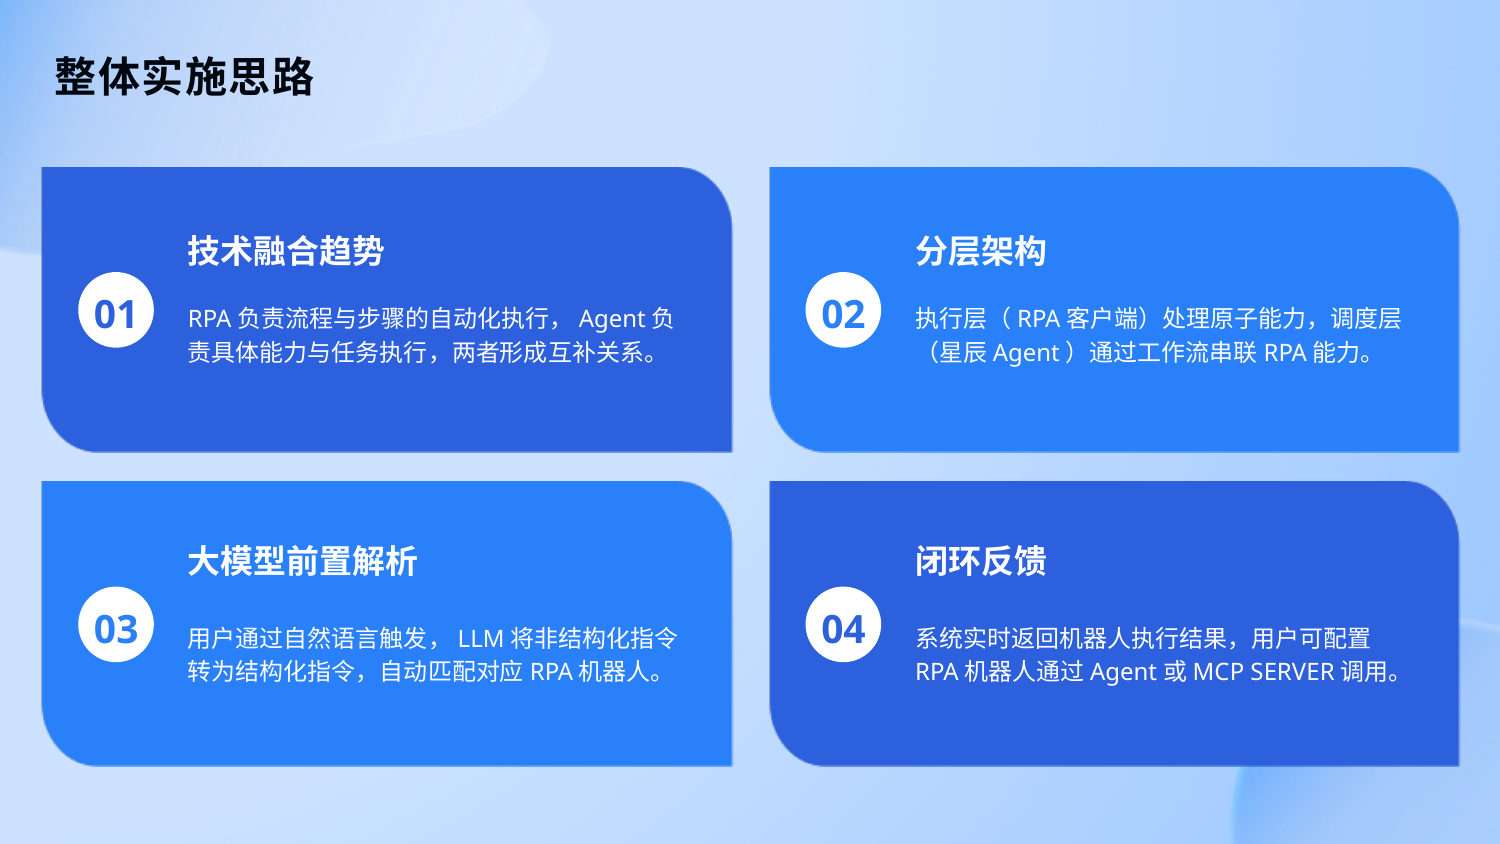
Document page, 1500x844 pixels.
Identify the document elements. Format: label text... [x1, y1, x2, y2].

text_box 整体实施思路 [39, 25, 1383, 117]
picture [0, 0, 1500, 844]
